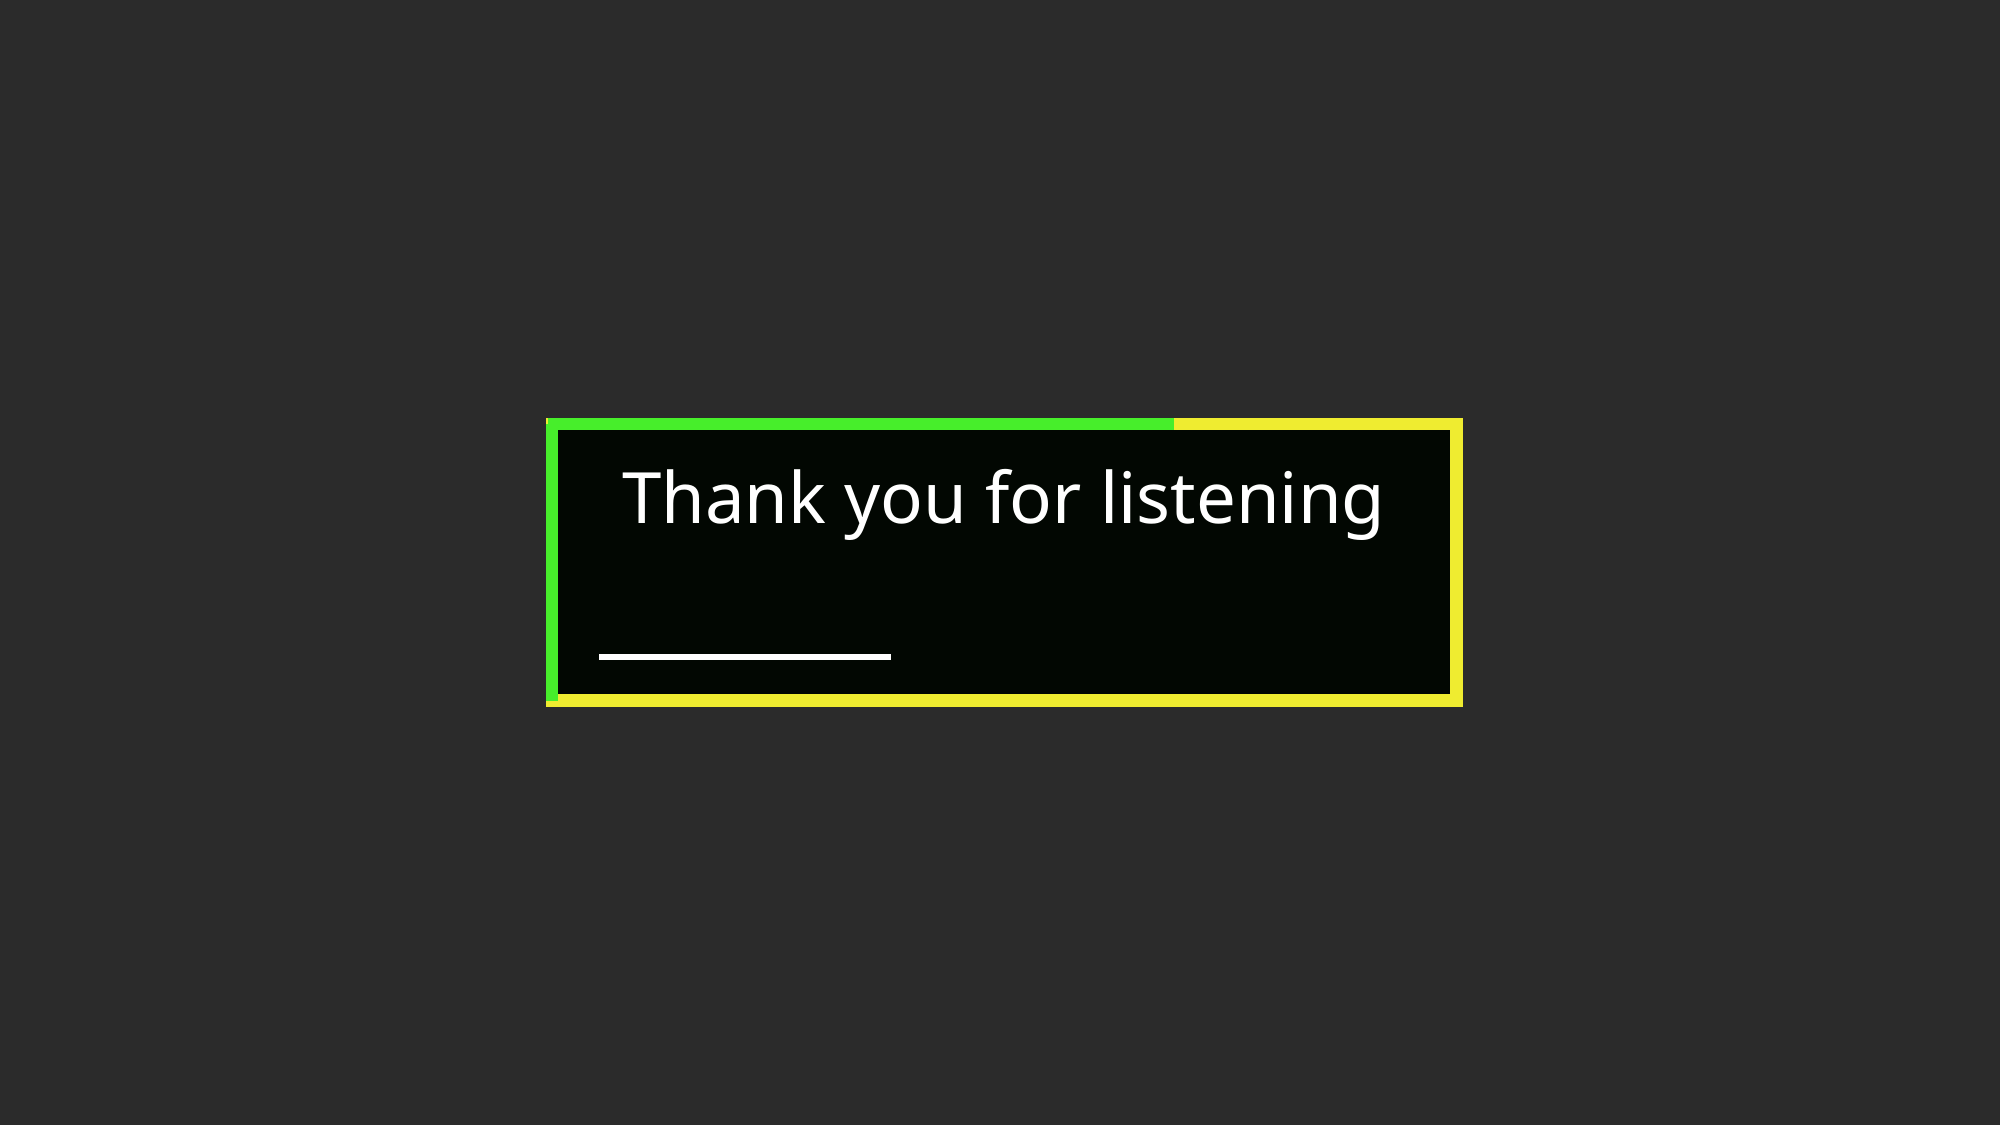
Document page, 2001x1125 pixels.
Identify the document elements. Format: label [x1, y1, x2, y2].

text_box [543, 424, 1457, 701]
